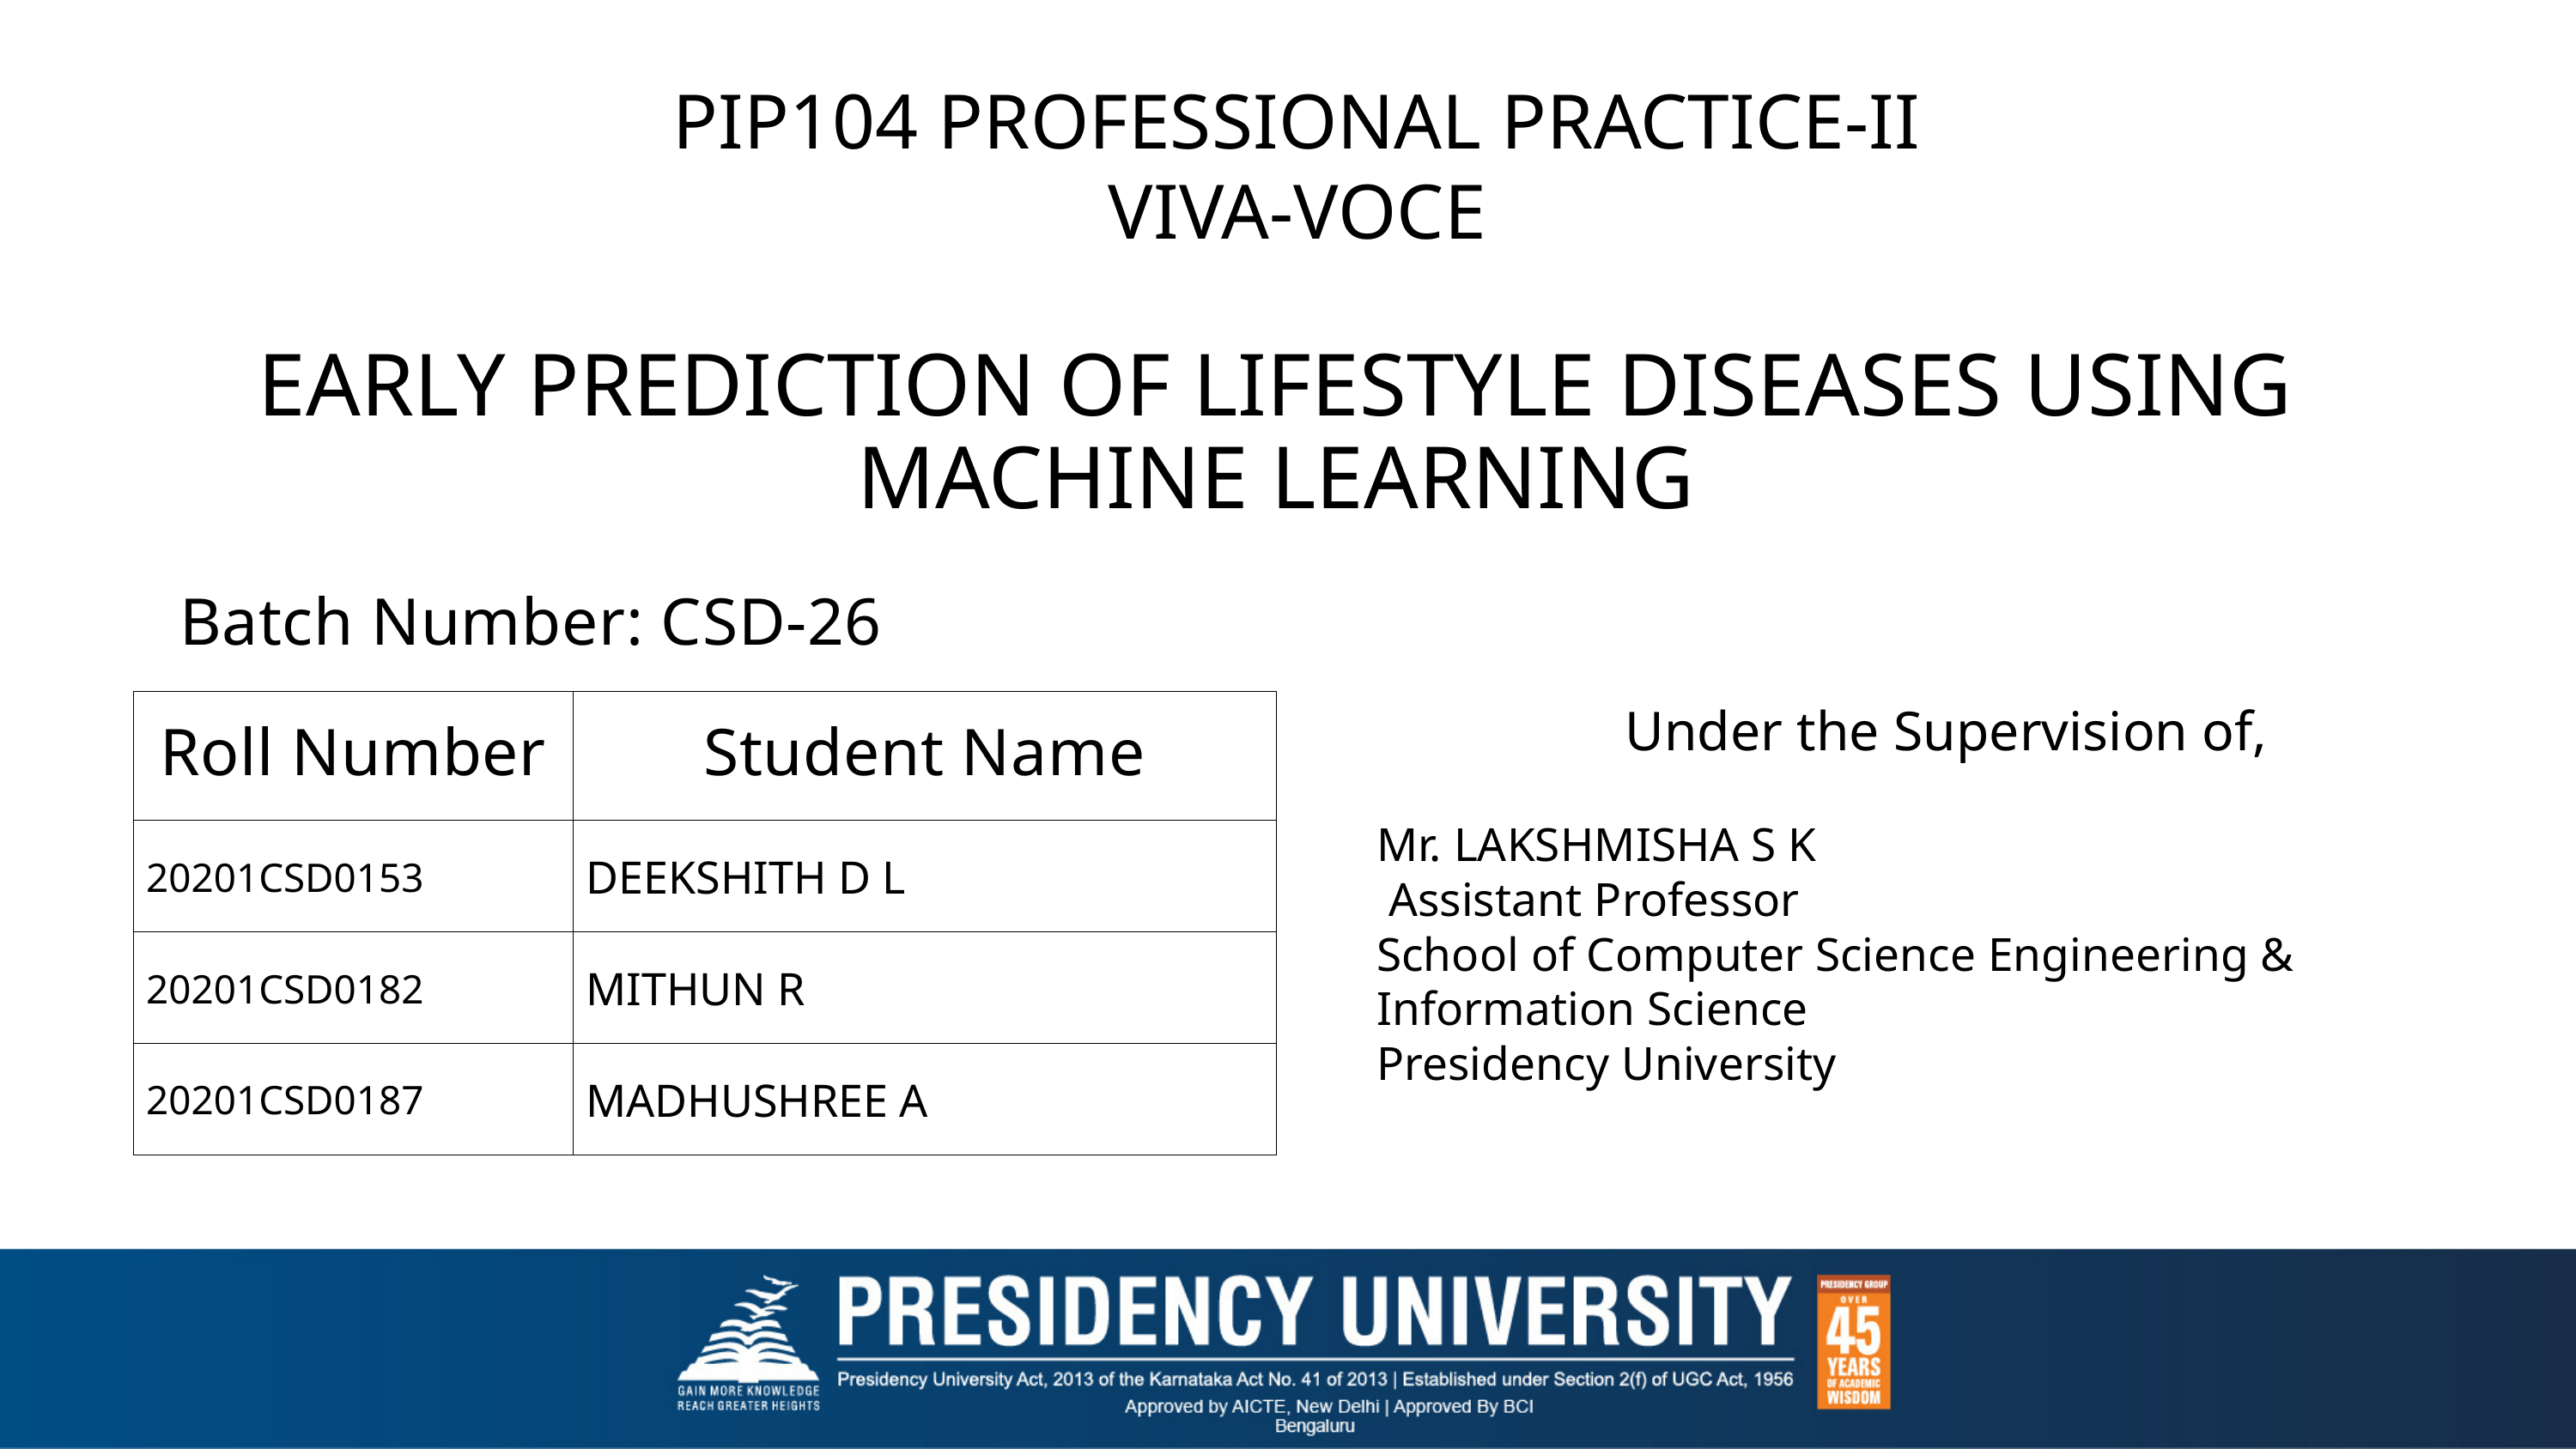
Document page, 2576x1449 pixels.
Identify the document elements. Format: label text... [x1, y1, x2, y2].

text_box Under the Supervision of, Mr. LAKSHMISHA S K Assistant Professor School of Computer Science Engineering & Information Science Presidency University [1376, 696, 2517, 1144]
table_cell 20201CSD0153 [134, 821, 573, 931]
table_cell MITHUN R [574, 932, 1276, 1043]
table_cell DEEKSHITH D L [574, 821, 1276, 931]
table_header Student Name [574, 692, 1276, 820]
text_box EARLY PREDICTION OF LIFESTYLE DISEASES USING MACHINE LEARNING [194, 340, 2359, 526]
text_box [0, 0, 2576, 1449]
table_cell 20201CSD0182 [134, 932, 573, 1043]
table_header Roll Number [134, 692, 573, 820]
table_cell MADHUSHREE A [574, 1044, 1276, 1155]
table_cell 20201CSD0187 [134, 1044, 573, 1155]
text_box Batch Number: CSD-26 [179, 588, 993, 691]
text_box PIP104 PROFESSIONAL PRACTICE-II VIVA-VOCE [179, 74, 2415, 255]
